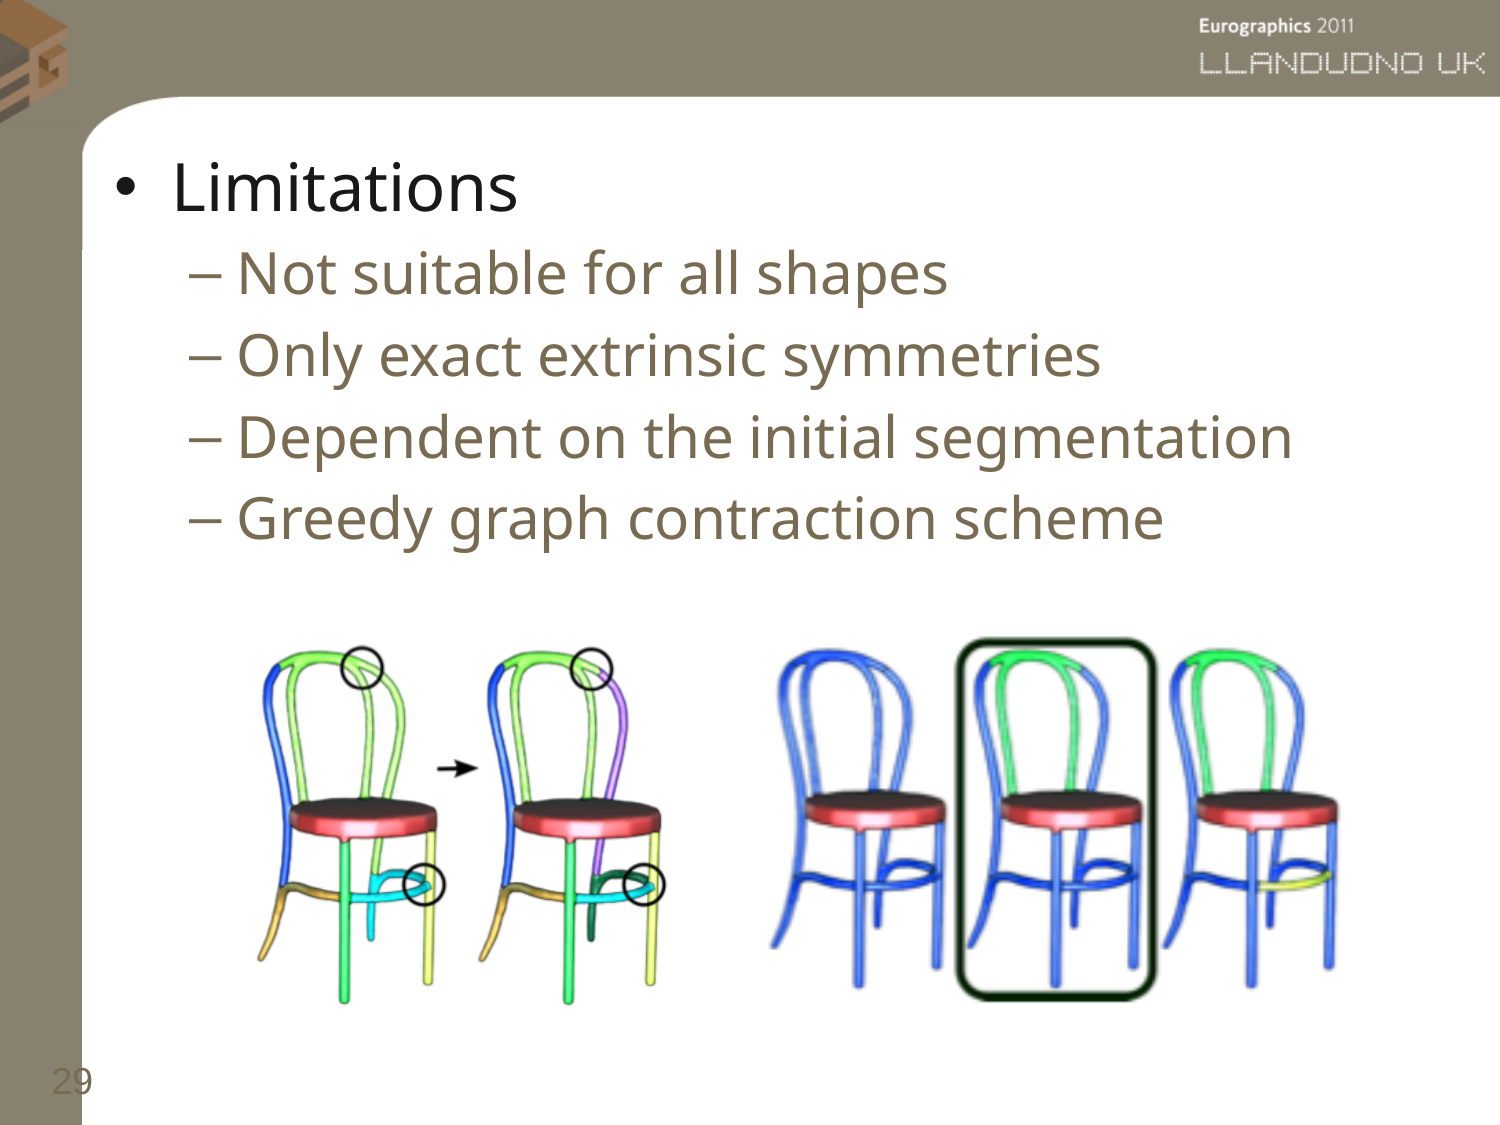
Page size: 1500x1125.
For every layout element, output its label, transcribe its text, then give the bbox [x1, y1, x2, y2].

list Limitations Not suitable for all shapes Only exact extrinsic symmetries Dependent on the initial segmentation Greedy graph contraction scheme [99, 137, 1463, 1101]
picture [0, 0, 1500, 1125]
